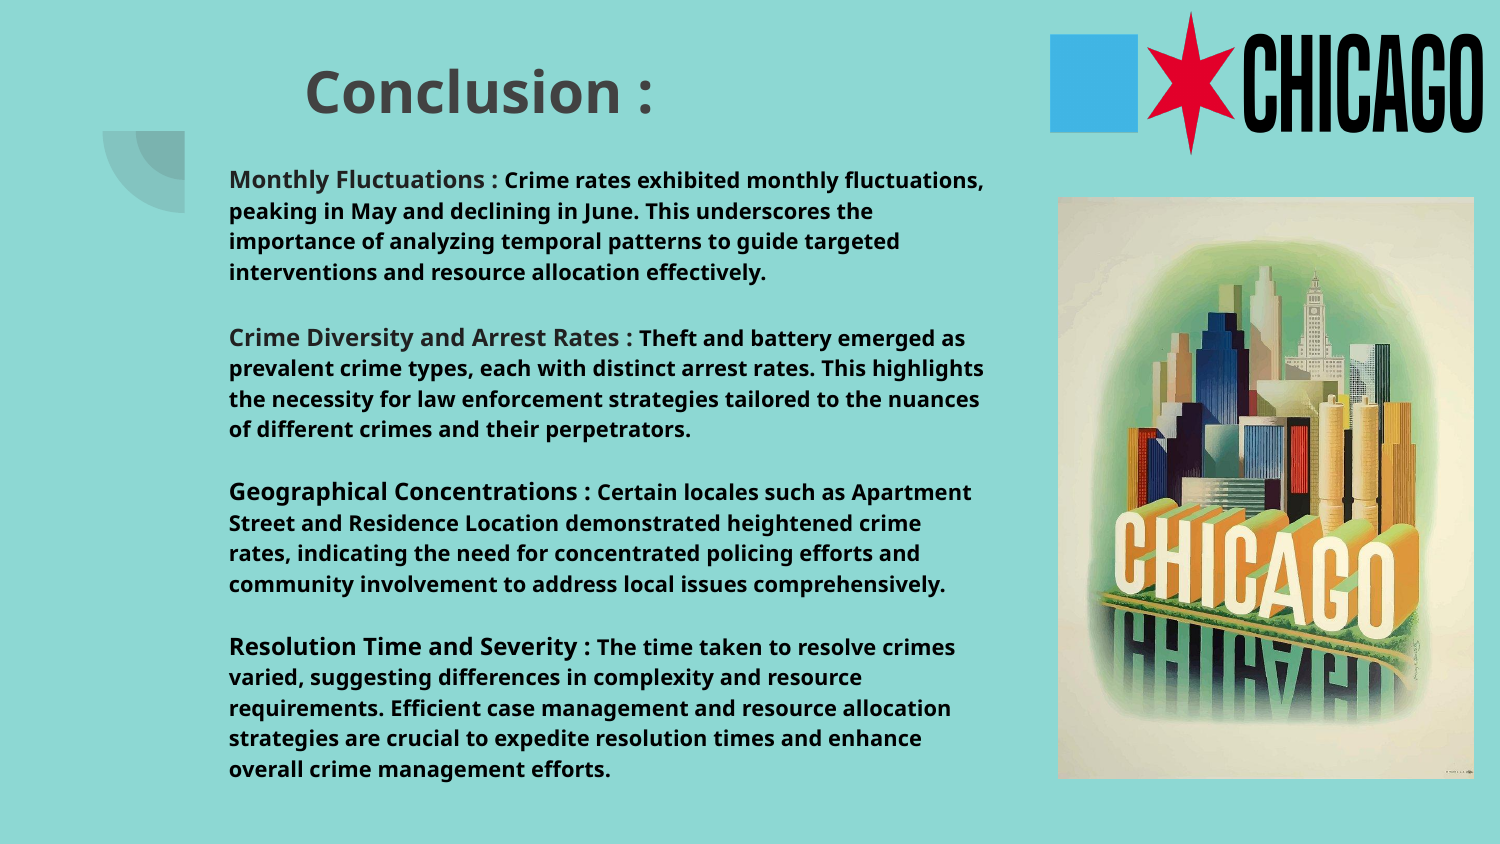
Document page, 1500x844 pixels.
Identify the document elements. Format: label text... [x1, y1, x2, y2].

title Conclusion : [289, 40, 775, 145]
picture [1058, 196, 1474, 780]
list Monthly Fluctuations : Crime rates exhibited monthly fluctuations, peaking in May and declining in June. This underscores the importance of analyzing temporal patterns to guide targeted interventions and resource allocation effectively. Crime Diversity and Arrest Rates : Theft and battery emerged as prevalent crime types, each with distinct arrest rates. This highlights the necessity for law enforcement strategies tailored to the nuances of different crimes and their perpetrators. Geographical Concentrations : Certain locales such as Apartment Street and Residence Location demonstrated heightened crime rates, indicating the need for concentrated policing efforts and community involvement to address local issues comprehensively. Resolution Time and Severity : The time taken to resolve crimes varied, suggesting differences in complexity and resource requirements. Efficient case management and resource allocation strategies are crucial to expedite resolution times and enhance overall crime management efforts. [213, 145, 1003, 801]
picture [1050, 11, 1485, 171]
